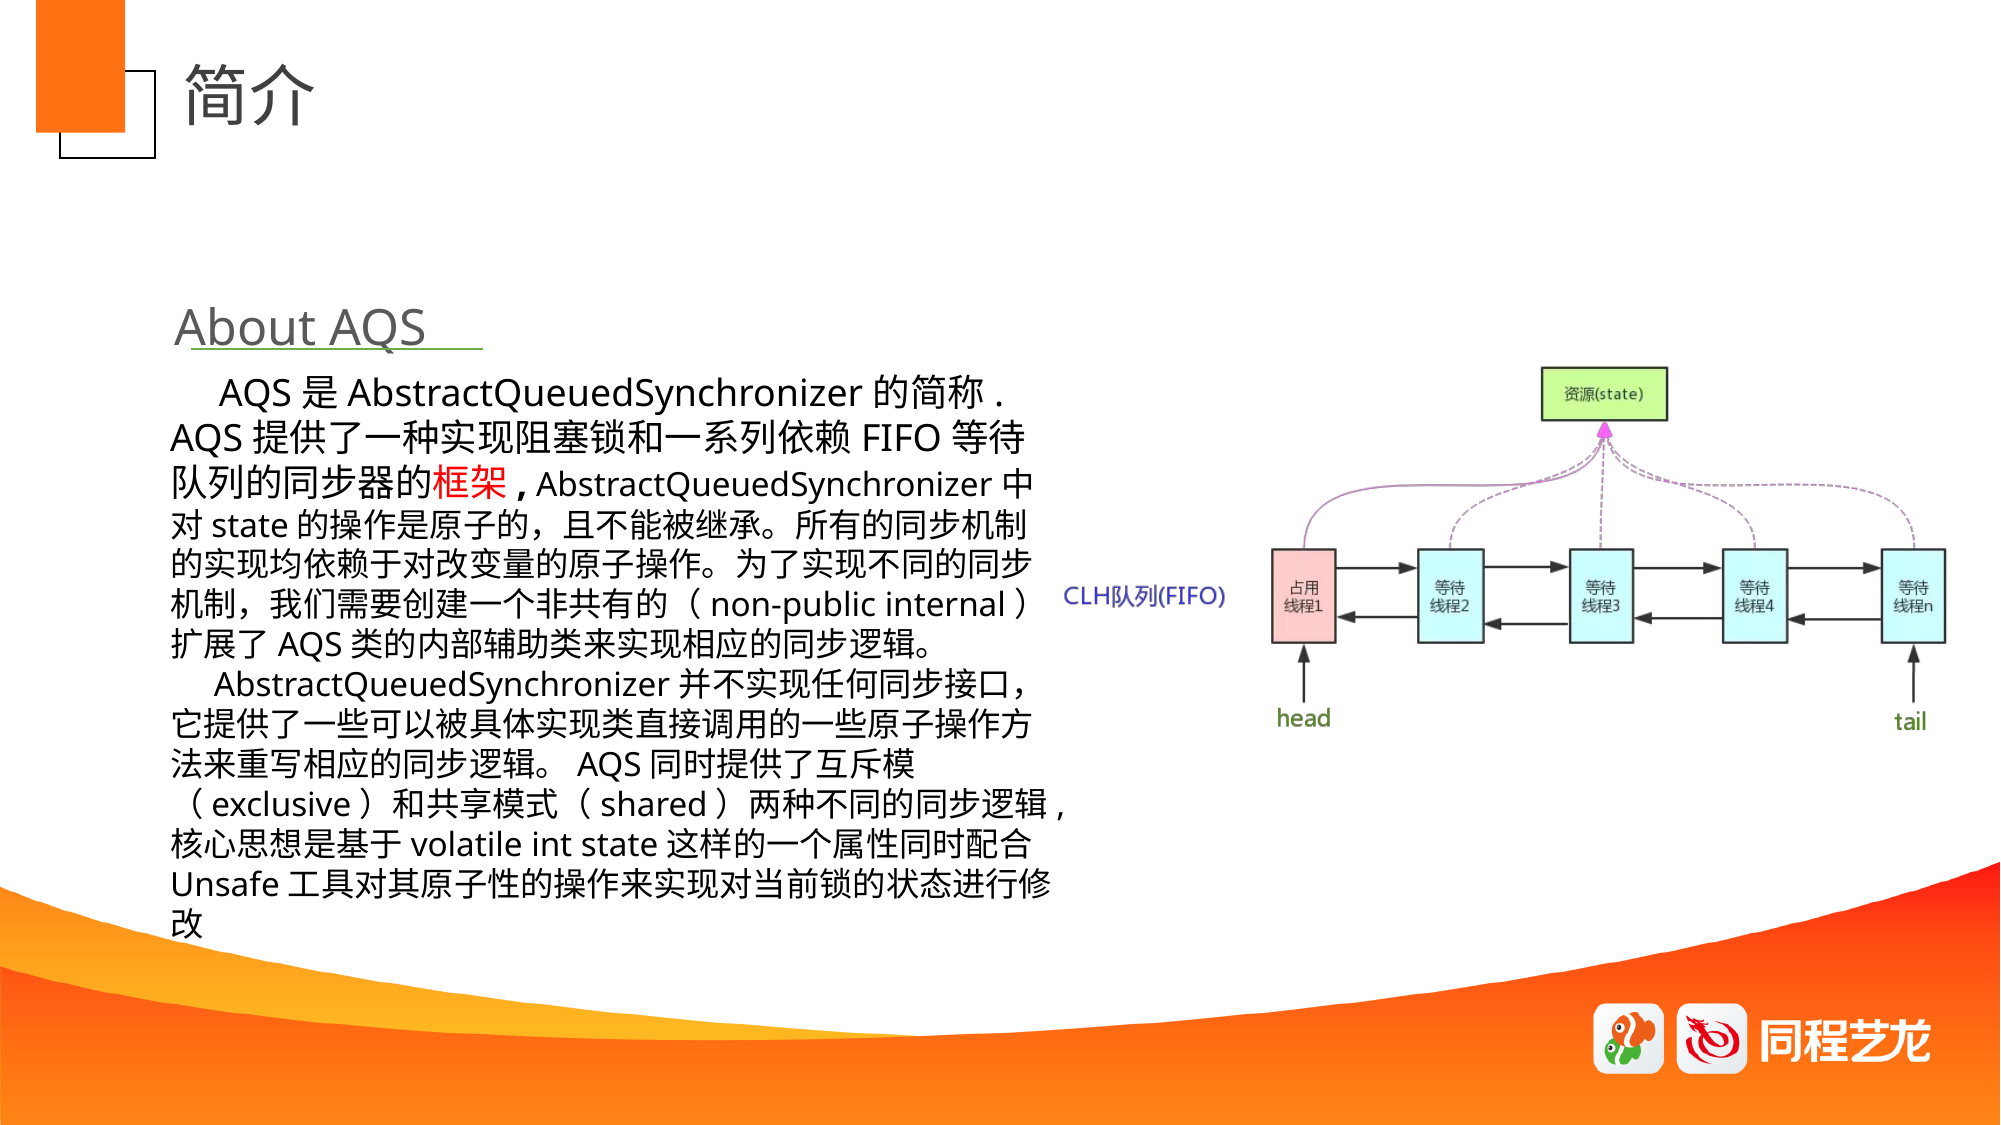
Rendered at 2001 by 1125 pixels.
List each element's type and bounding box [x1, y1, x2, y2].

picture [0, 0, 2000, 1125]
text_box [155, 287, 1176, 958]
text_box [35, 0, 317, 159]
